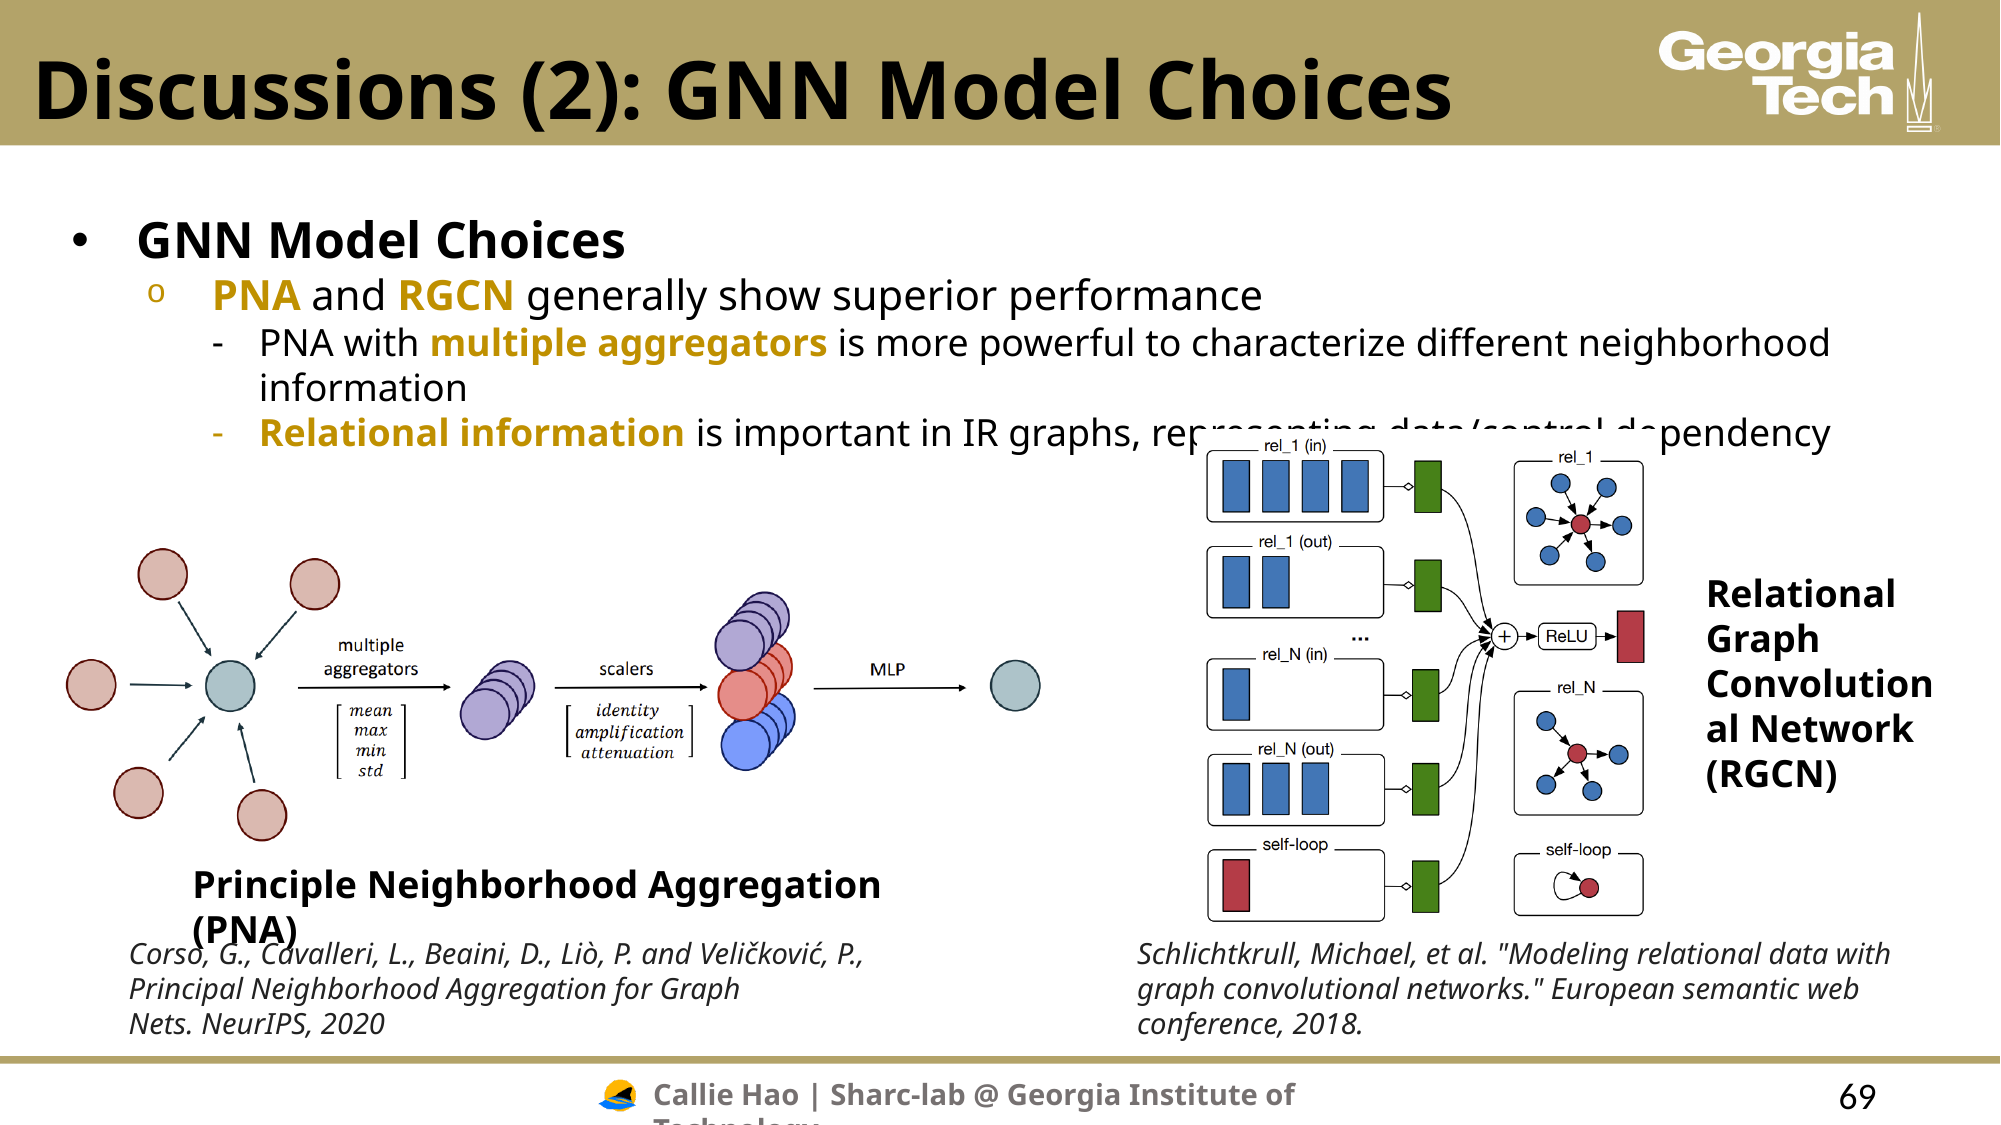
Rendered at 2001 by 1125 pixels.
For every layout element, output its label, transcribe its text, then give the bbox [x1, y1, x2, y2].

picture [1197, 429, 1659, 929]
text_box Principle Neighborhood Aggregation (PNA) [177, 854, 946, 927]
text_box Corso, G., Cavalleri, L., Beaini, D., Liò, P. and Veličković, P., Principal Neighborhood Aggregation for Graph Nets. NeurIPS, 2020 [113, 927, 946, 1048]
text_box Schlichtkrull, Michael, et al. "Modeling relational data with graph convolutional networks." European semantic web conference, 2018. [1122, 927, 1970, 1048]
text_box Relational Graph Convolutional Network (RGCN) [1691, 562, 1955, 803]
picture [596, 1076, 640, 1112]
title Discussions (2): GNN Model Choices [17, 42, 1875, 145]
picture [56, 529, 1052, 854]
slide_number 69 [1823, 1064, 1941, 1114]
picture [1659, 12, 1941, 133]
list GNN Model Choices PNA and RGCN generally show superior performance PNA with multiple aggregators is more powerful to characterize different neighborhood information Relational information is important in IR graphs, representing data/control dependency [56, 201, 1941, 1065]
